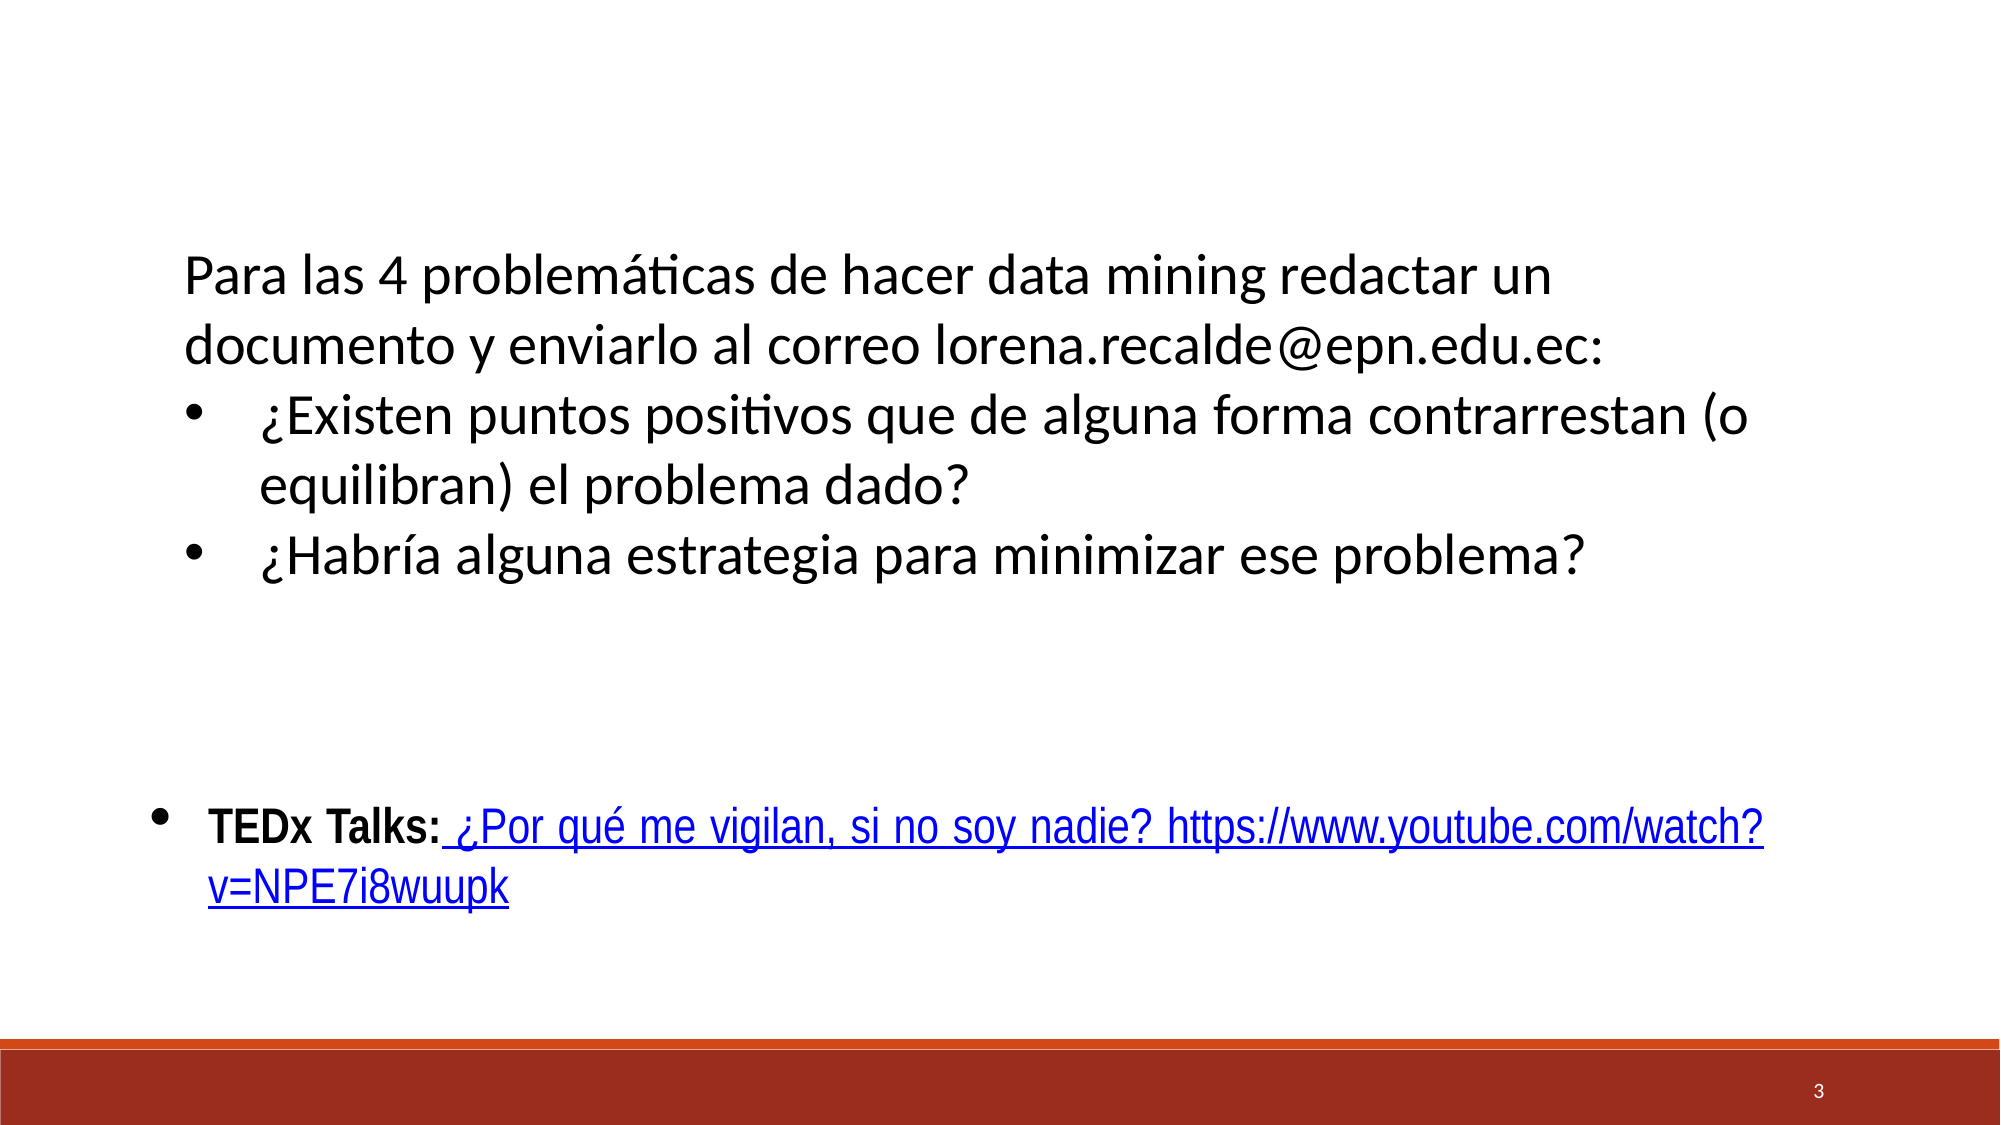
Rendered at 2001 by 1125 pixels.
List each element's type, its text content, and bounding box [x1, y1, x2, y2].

text_box TEDx Talks: ¿Por qué me vigilan, si no soy nadie? https://www.youtube.com/watch?v=NPE7i8wuupk [137, 785, 1779, 921]
slide_number 3 [1624, 1059, 1840, 1120]
text_box Para las 4 problemáticas de hacer data mining redactar un documento y enviarlo al correo lorena.recalde@epn.edu.ec: ¿Existen puntos positivos que de alguna forma contrarrestan (o equilibran) el problema dado? ¿Habría alguna estrategia para minimizar ese problema? [169, 228, 1779, 594]
